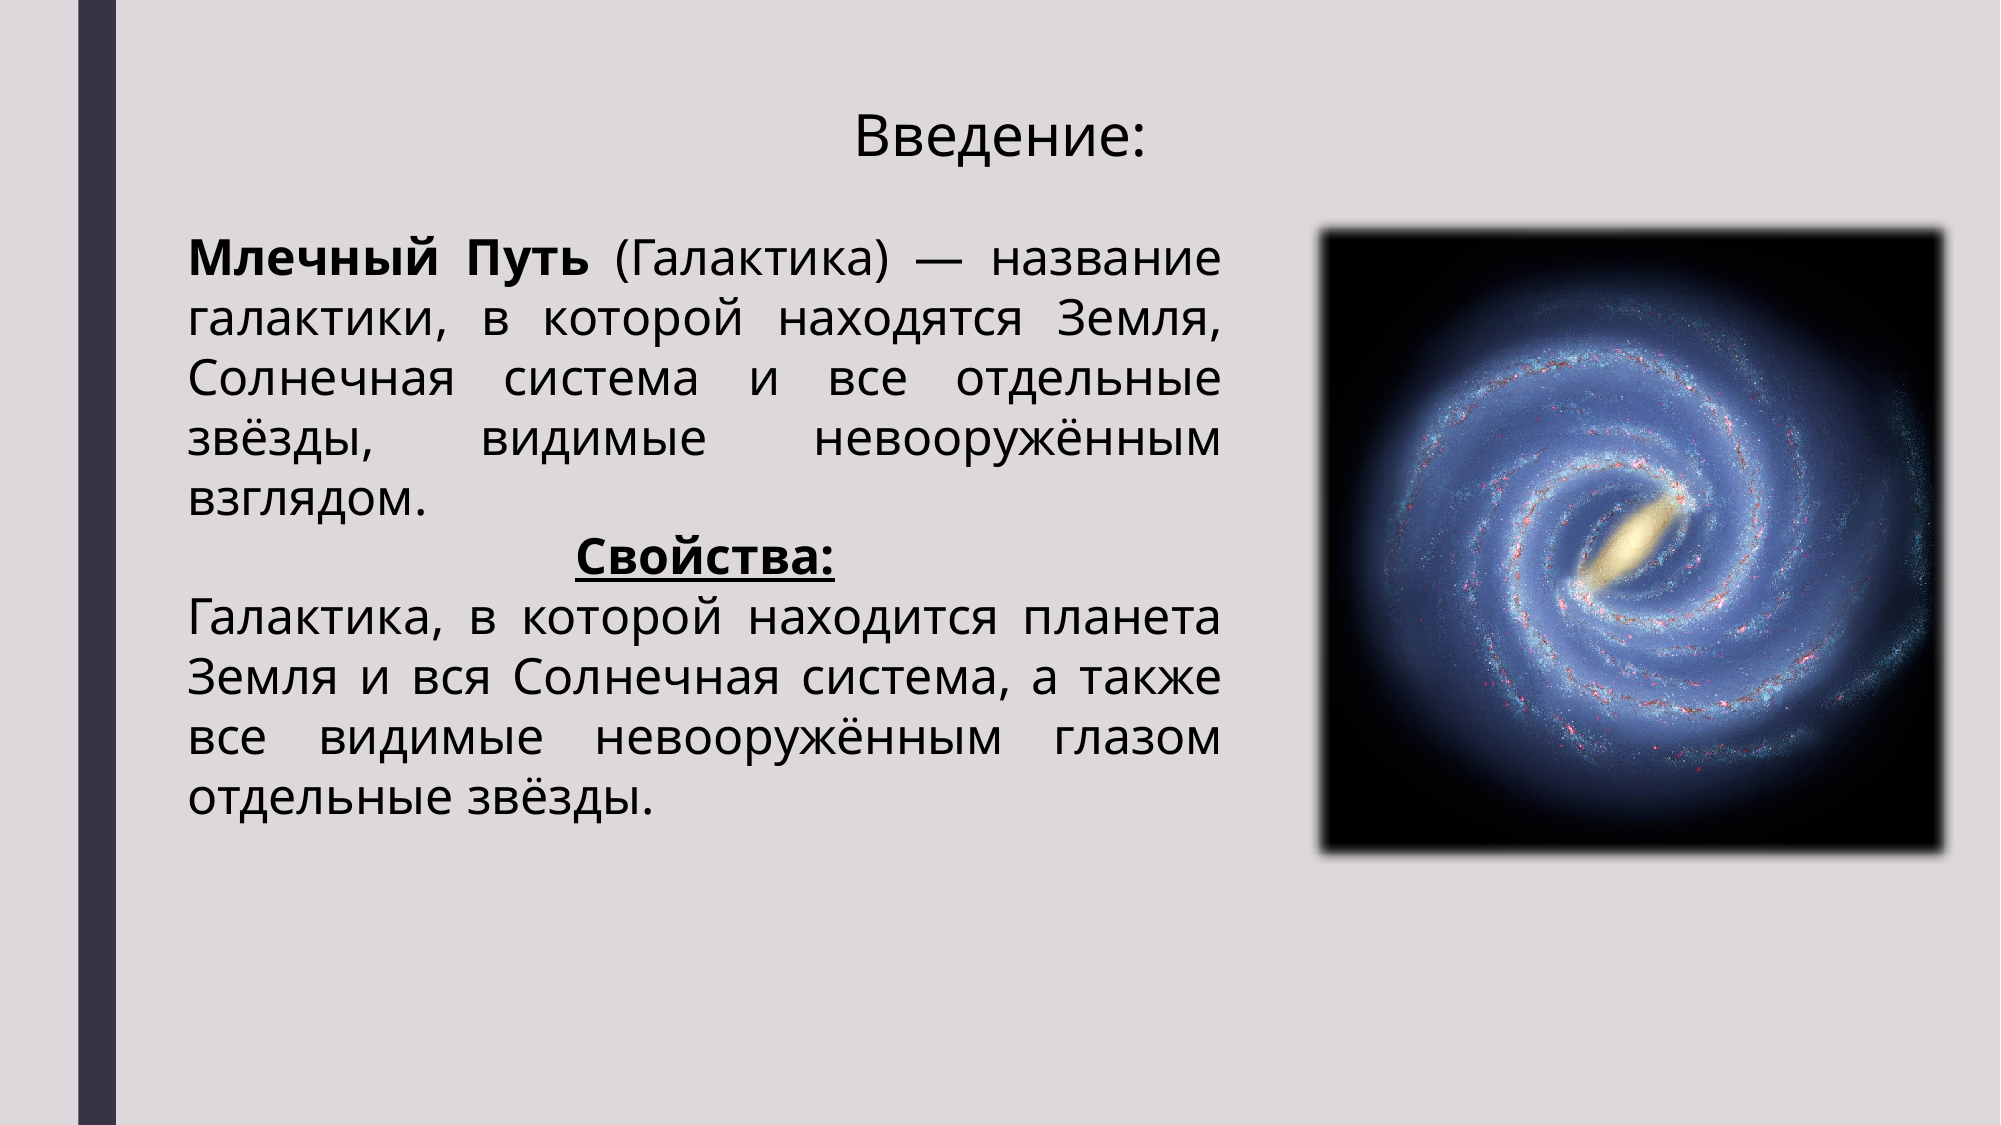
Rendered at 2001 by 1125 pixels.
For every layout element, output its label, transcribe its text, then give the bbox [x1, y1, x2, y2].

text_box Млечный Путь (Галактика) — название галактики, в которой находятся Земля, Солнечная система и все отдельные звёзды, видимые невооружённым взглядом. [172, 217, 1239, 517]
text_box Введение: [838, 90, 1162, 176]
picture [1308, 217, 1955, 865]
text_box Свойства: Галактика, в которой находится планета Земля и вся Солнечная система, а также все видимые невооружённым глазом отдельные звёзды. [172, 517, 1239, 832]
